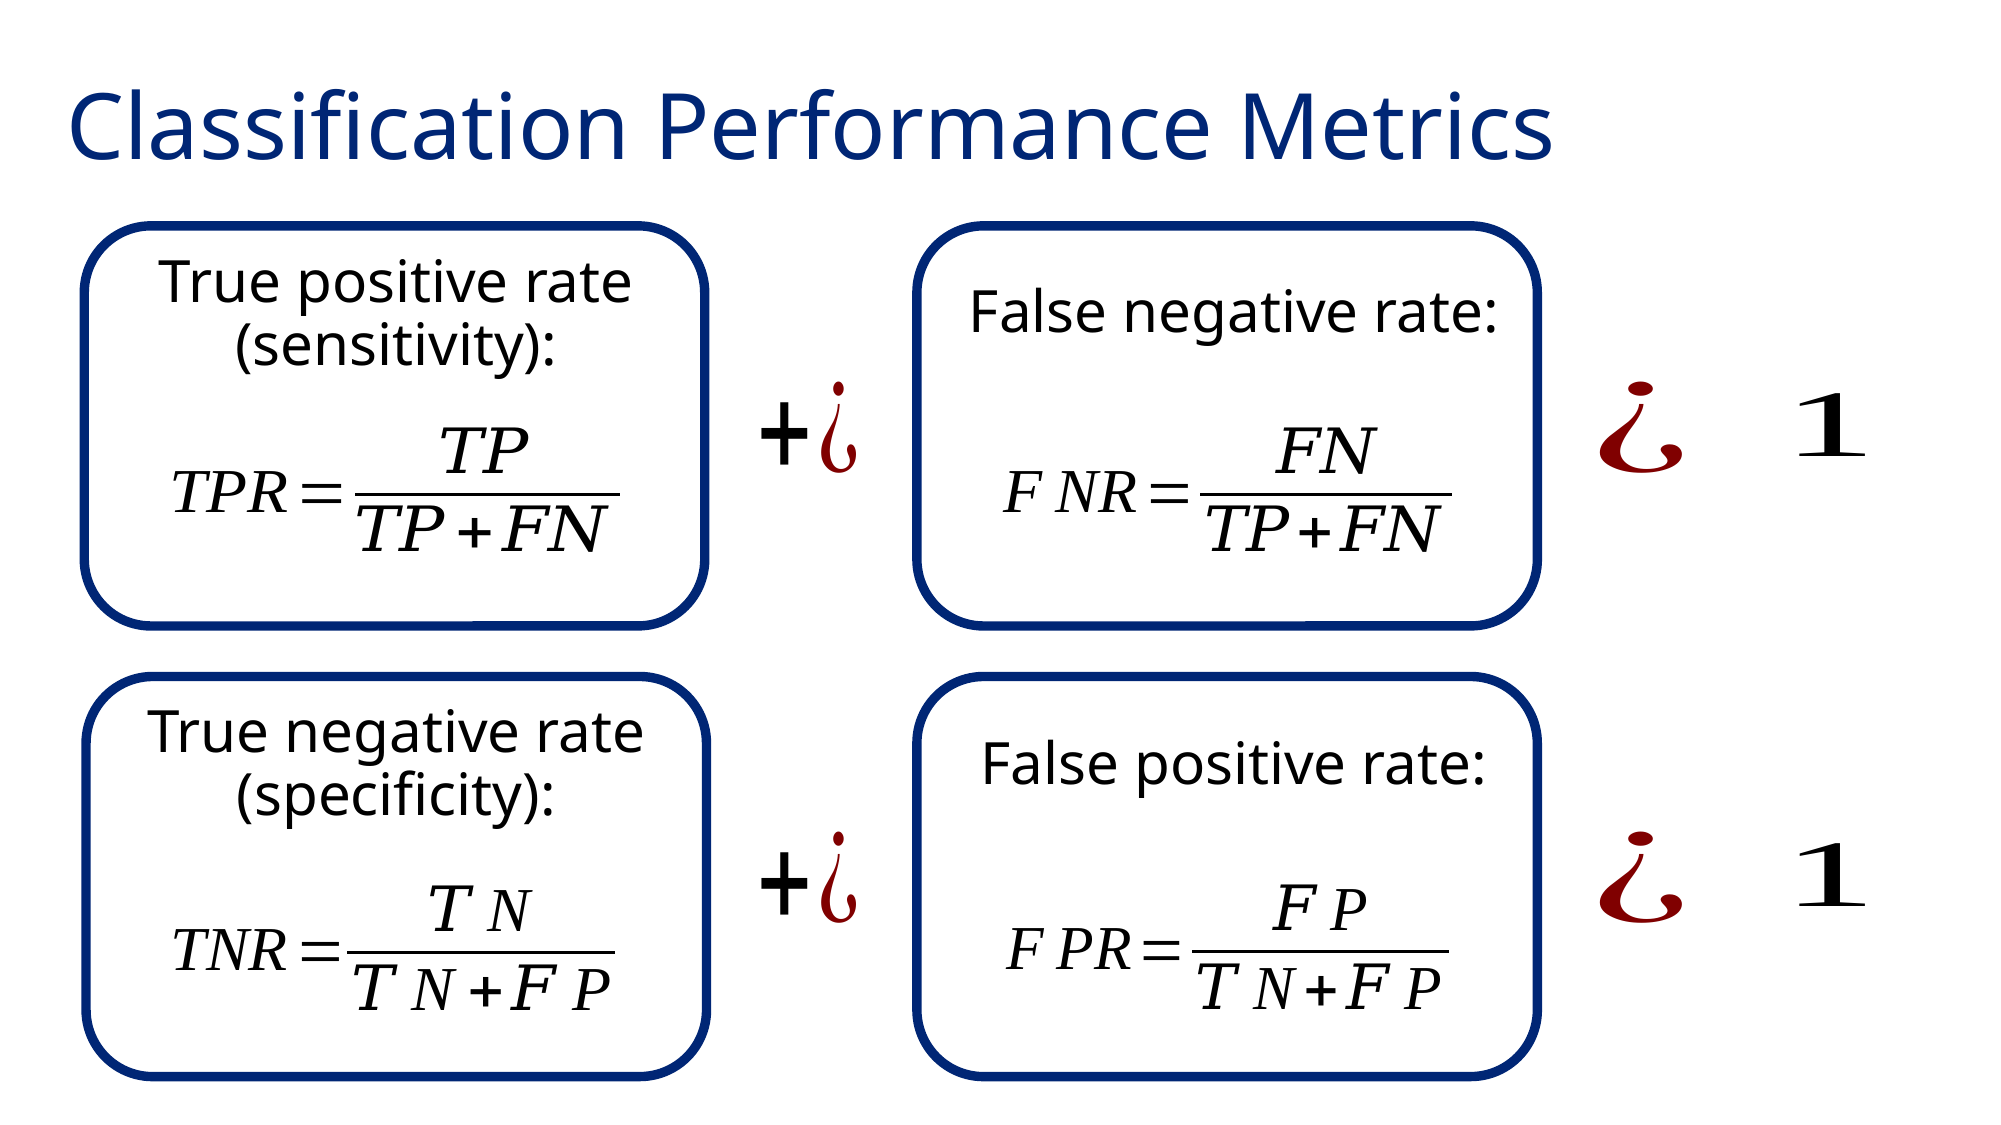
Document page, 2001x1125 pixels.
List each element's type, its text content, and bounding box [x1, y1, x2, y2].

text_box [915, 674, 1539, 1079]
text_box [82, 224, 707, 628]
text_box [915, 224, 1539, 628]
text_box [84, 674, 709, 1079]
title Classification Performance Metrics [51, 44, 1949, 216]
